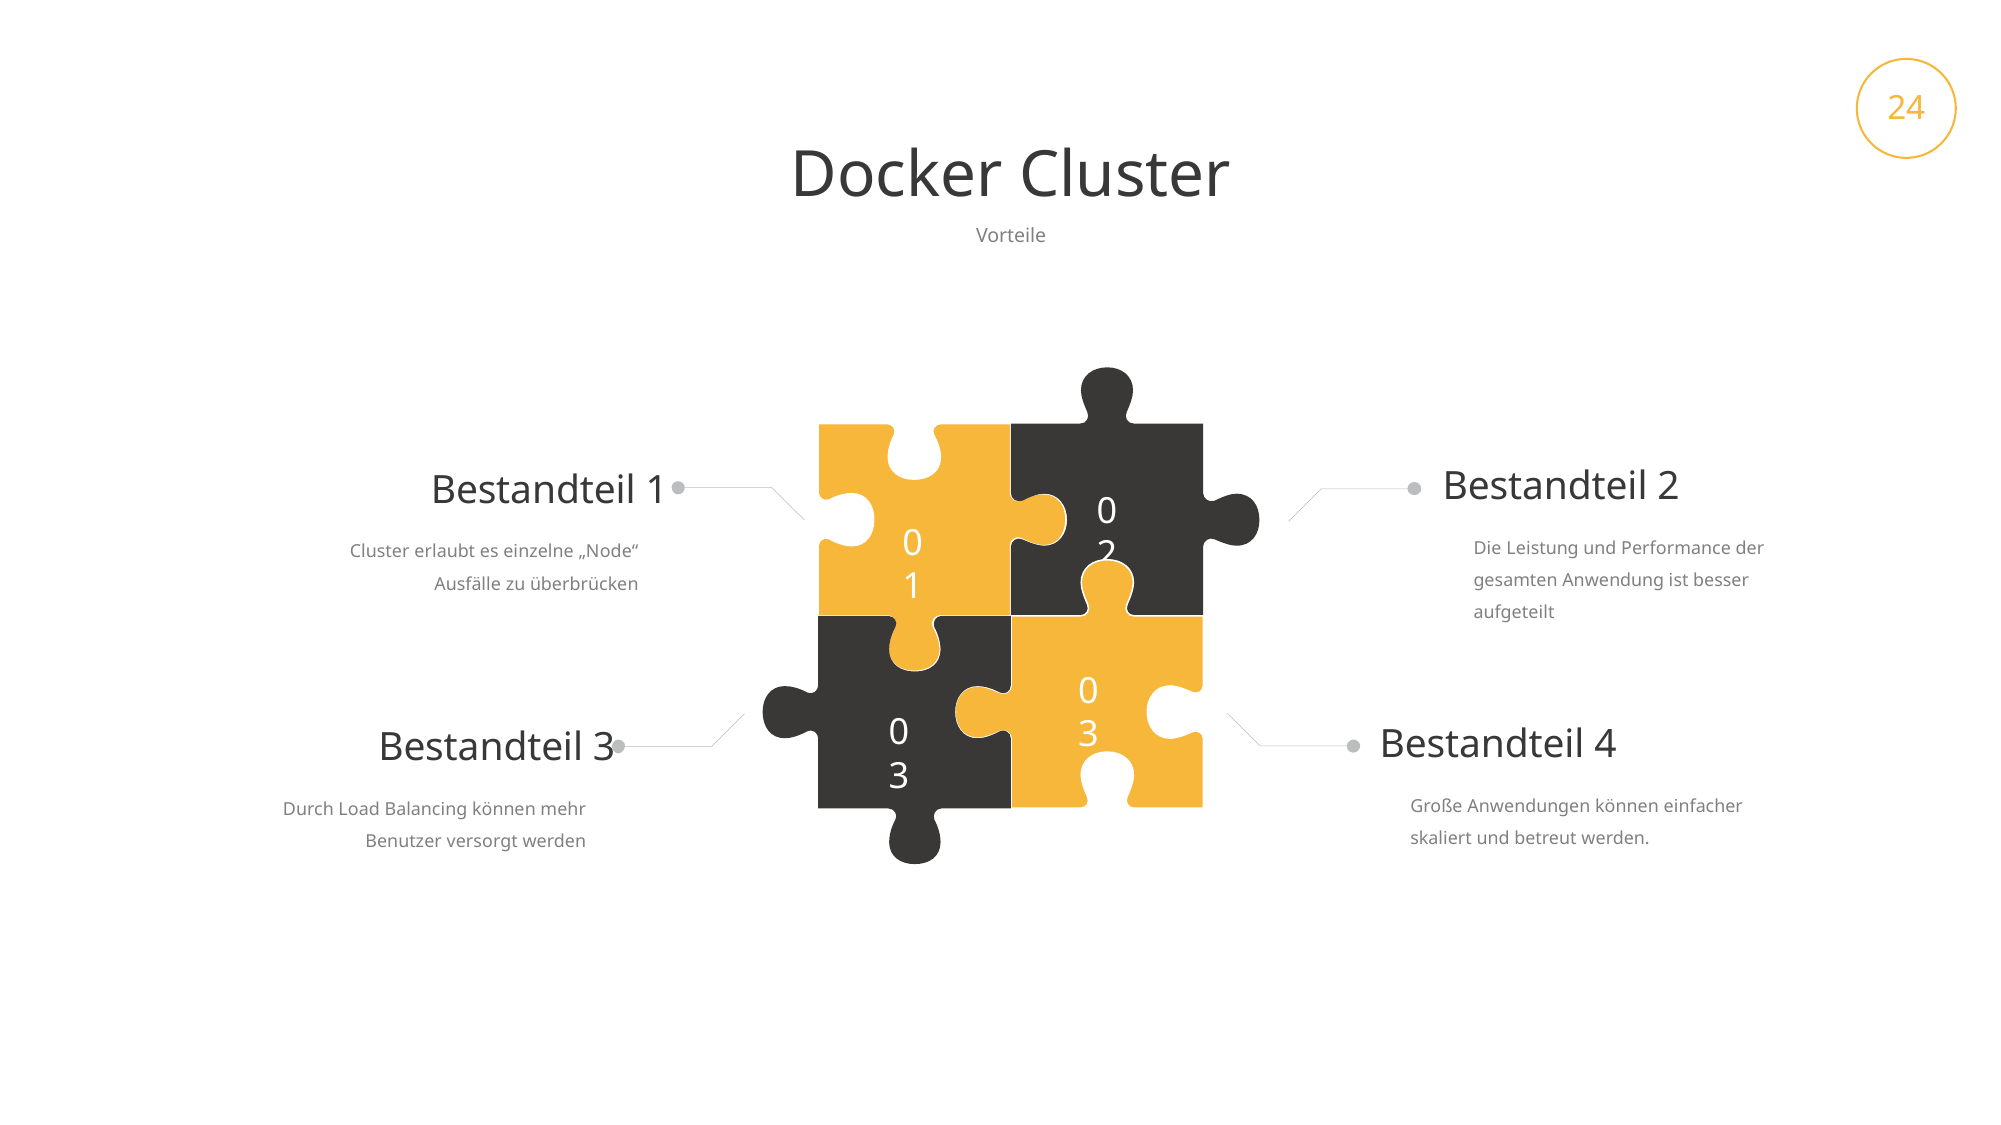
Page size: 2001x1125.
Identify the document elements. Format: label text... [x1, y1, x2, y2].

text_box Vorteile [816, 203, 1206, 254]
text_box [267, 457, 654, 599]
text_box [762, 615, 1011, 865]
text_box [611, 713, 745, 754]
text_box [1010, 367, 1260, 616]
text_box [1393, 711, 1783, 854]
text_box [1227, 713, 1361, 753]
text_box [1288, 481, 1422, 522]
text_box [818, 423, 1010, 615]
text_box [1856, 58, 1956, 158]
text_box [954, 559, 1204, 809]
text_box Docker Cluster [776, 124, 1246, 217]
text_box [1456, 453, 1846, 629]
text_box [671, 481, 805, 521]
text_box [214, 714, 602, 857]
